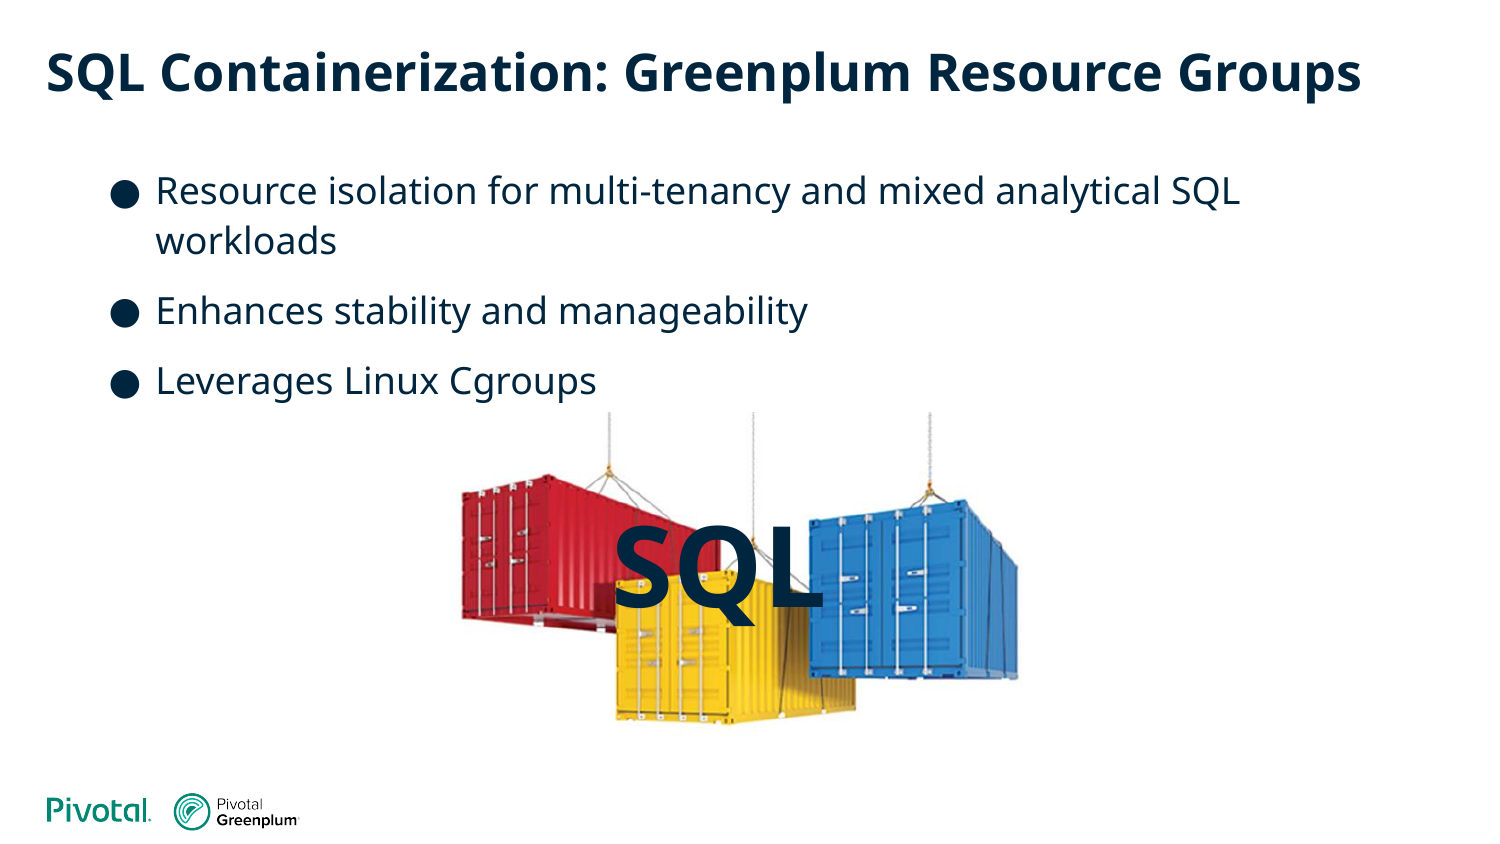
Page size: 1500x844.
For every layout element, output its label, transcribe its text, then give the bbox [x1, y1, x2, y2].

picture [448, 412, 1037, 758]
title SQL Containerization: Greenplum Resource Groups [31, 24, 1453, 90]
picture [155, 779, 341, 844]
list Resource isolation for multi-tenancy and mixed analytical SQL workloads Enhances stability and manageability Leverages Linux Cgroups [93, 147, 1442, 305]
